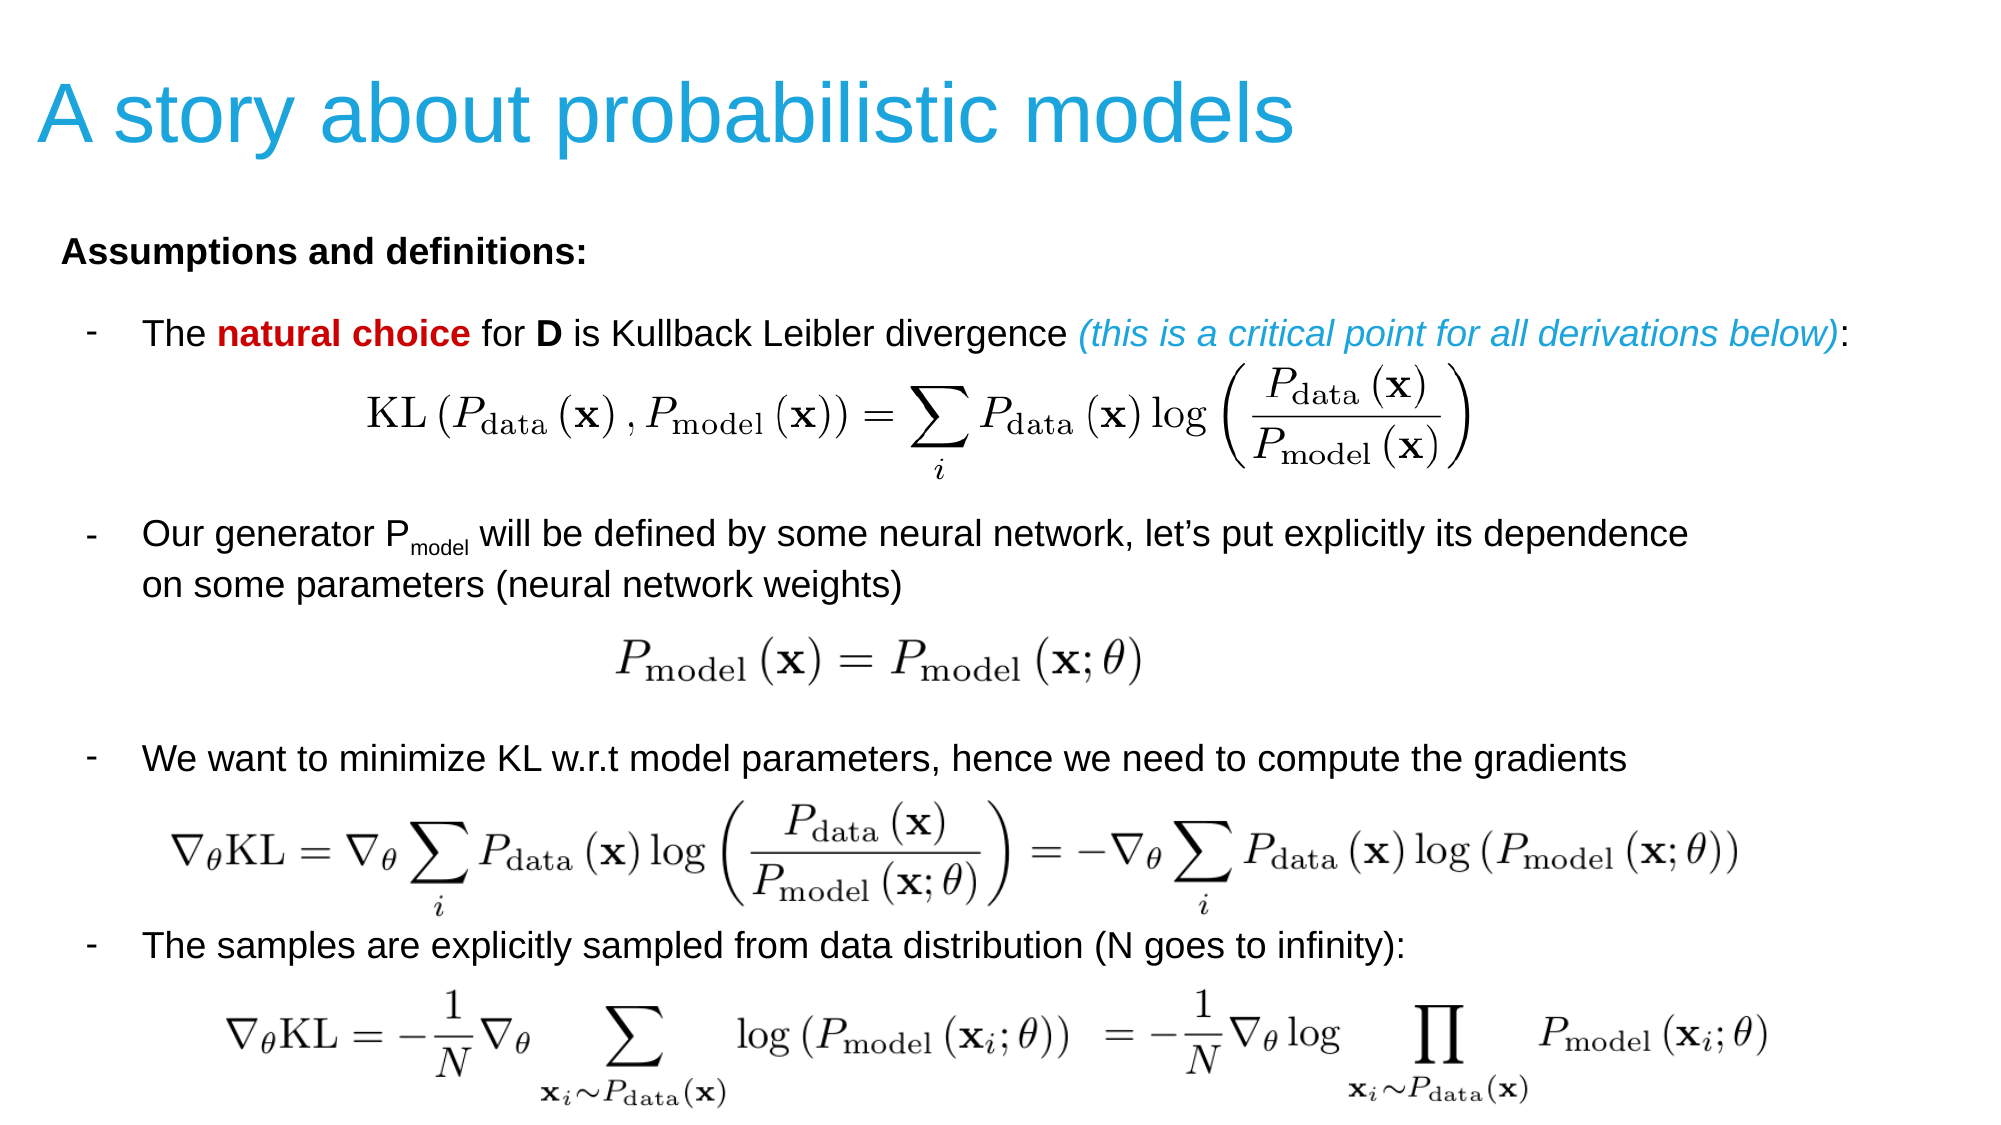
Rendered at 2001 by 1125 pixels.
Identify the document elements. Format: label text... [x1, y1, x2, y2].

title A story about probabilistic models [22, 29, 1875, 189]
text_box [51, 493, 1730, 701]
text_box Assumptions and definitions: [45, 218, 864, 325]
picture [1024, 786, 1755, 922]
text_box The samples are explicitly sampled from data distribution (N goes to infinity): [51, 935, 1730, 982]
picture [213, 978, 1080, 1113]
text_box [51, 293, 1940, 483]
picture [1098, 979, 1775, 1114]
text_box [51, 718, 1730, 924]
